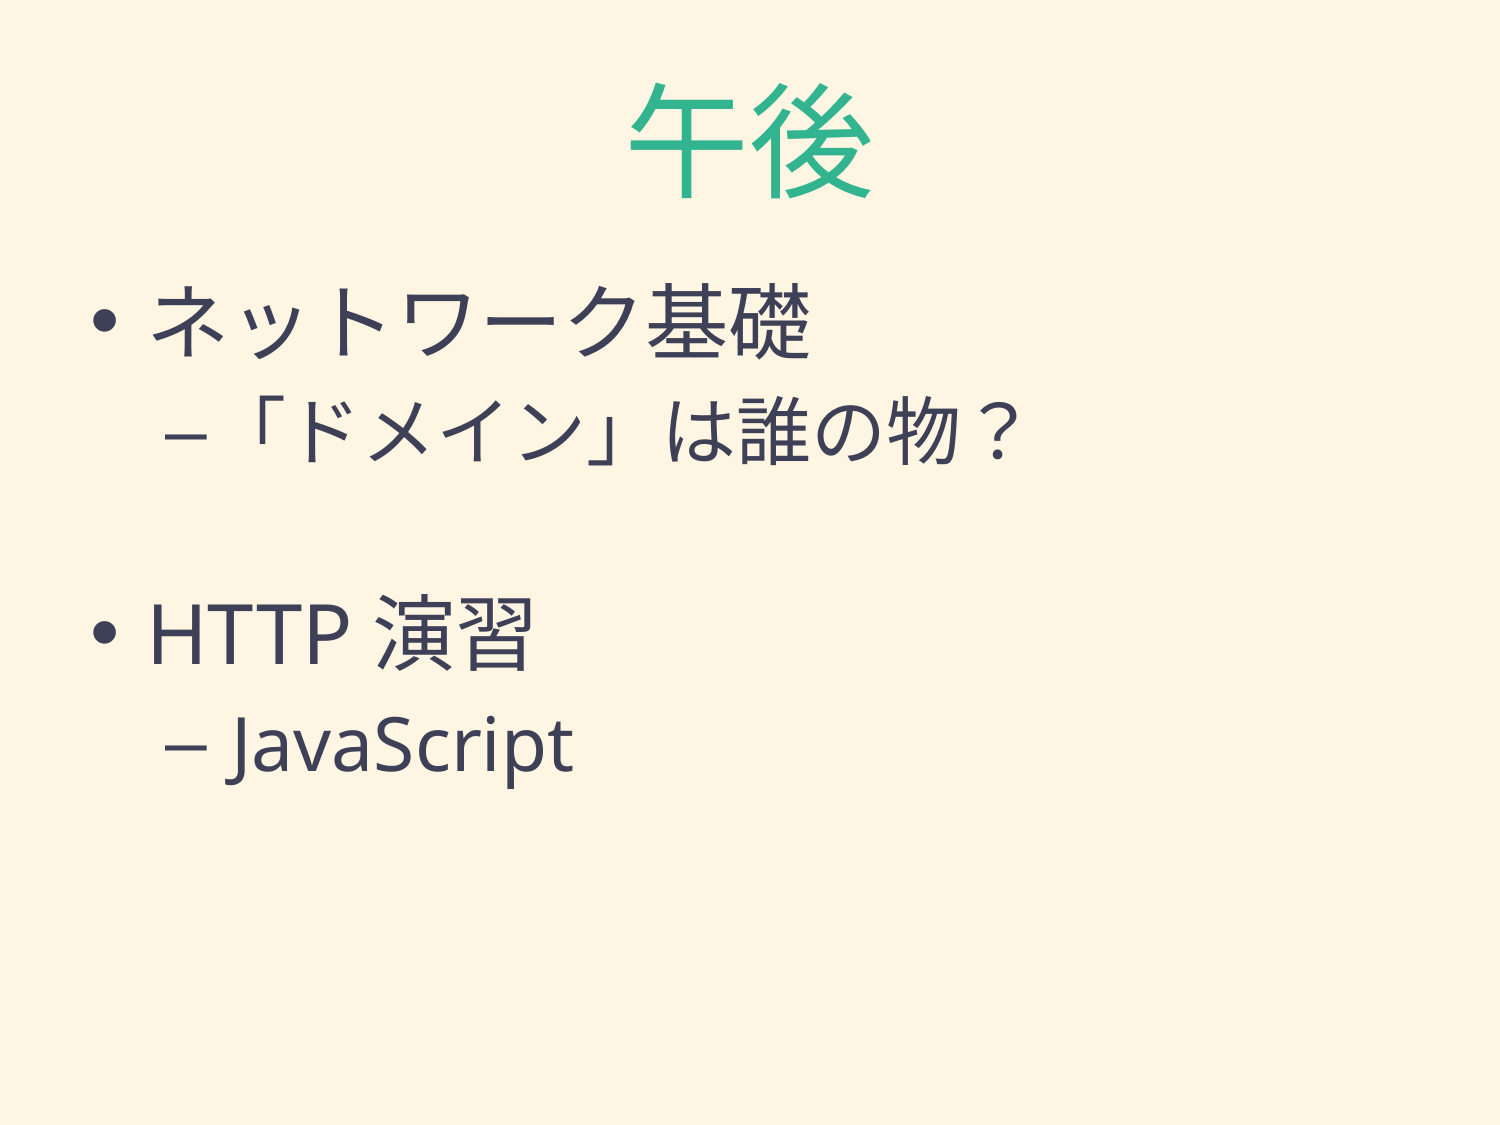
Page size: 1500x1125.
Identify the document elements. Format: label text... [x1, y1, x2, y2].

list ネットワーク基礎 「ドメイン」は誰の物？ HTTP演習 JavaScript [75, 262, 1425, 1005]
title 午後 [75, 45, 1425, 233]
